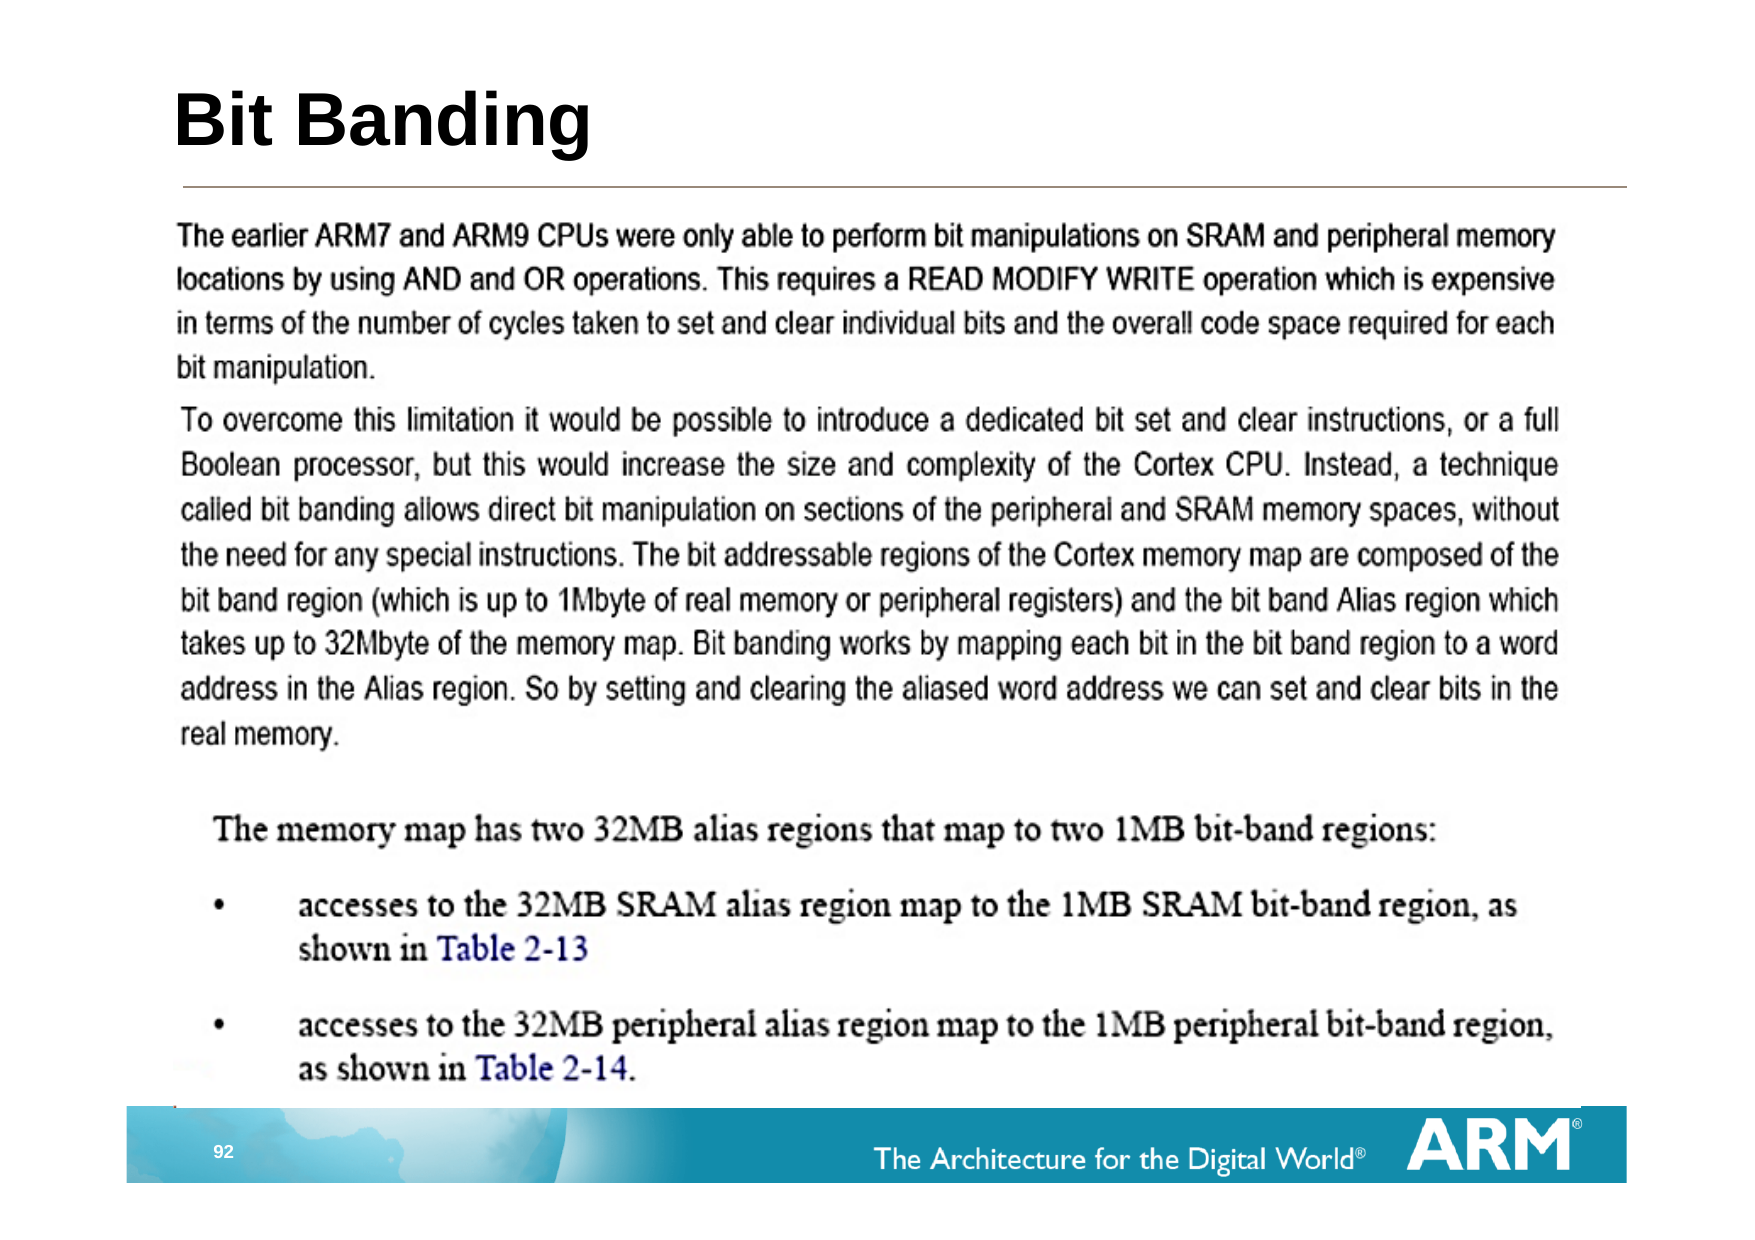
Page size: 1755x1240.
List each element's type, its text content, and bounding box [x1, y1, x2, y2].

title Bit Banding [173, 80, 1581, 172]
picture [126, 206, 1627, 1183]
slide_number 92 [198, 1139, 287, 1187]
